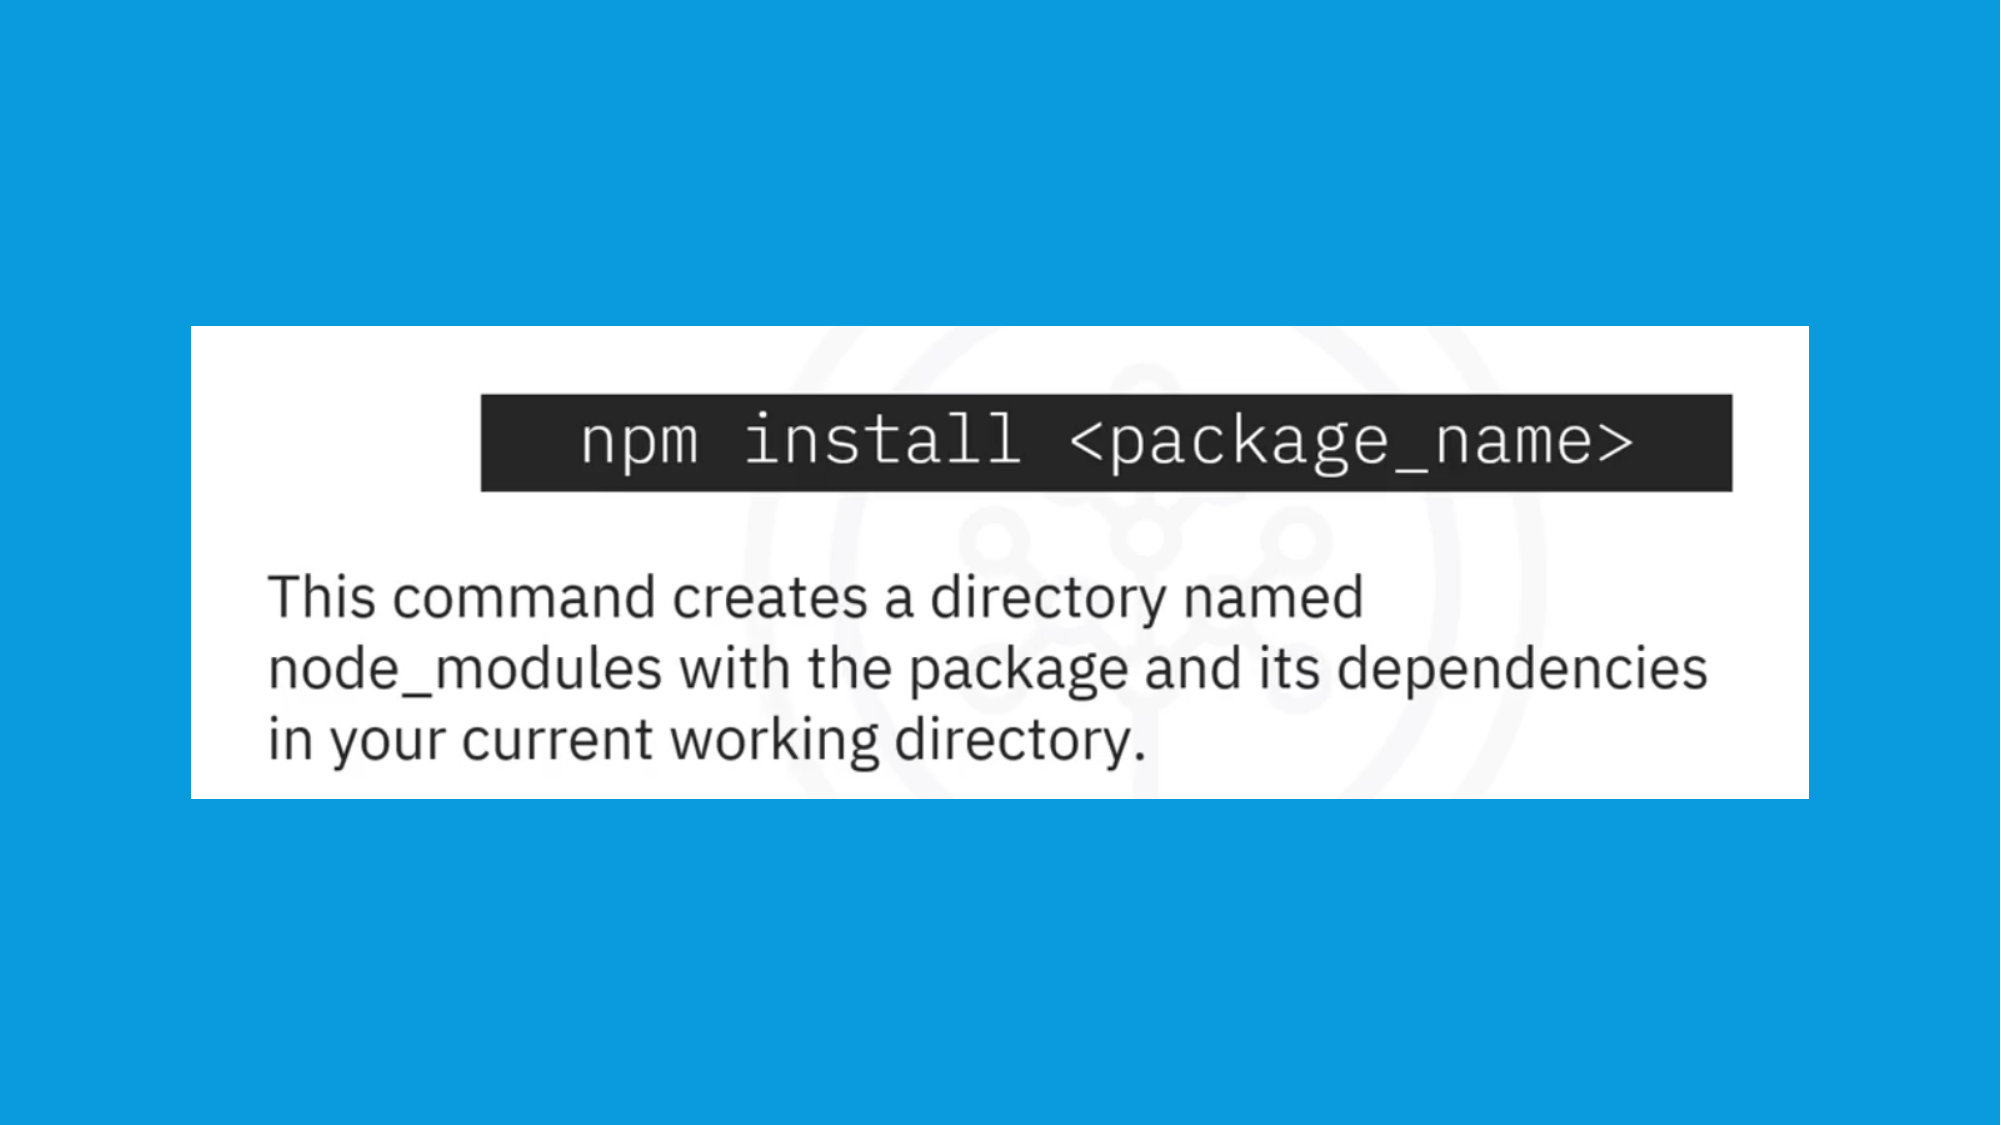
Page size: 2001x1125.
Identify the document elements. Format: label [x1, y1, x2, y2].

picture [192, 327, 1808, 798]
